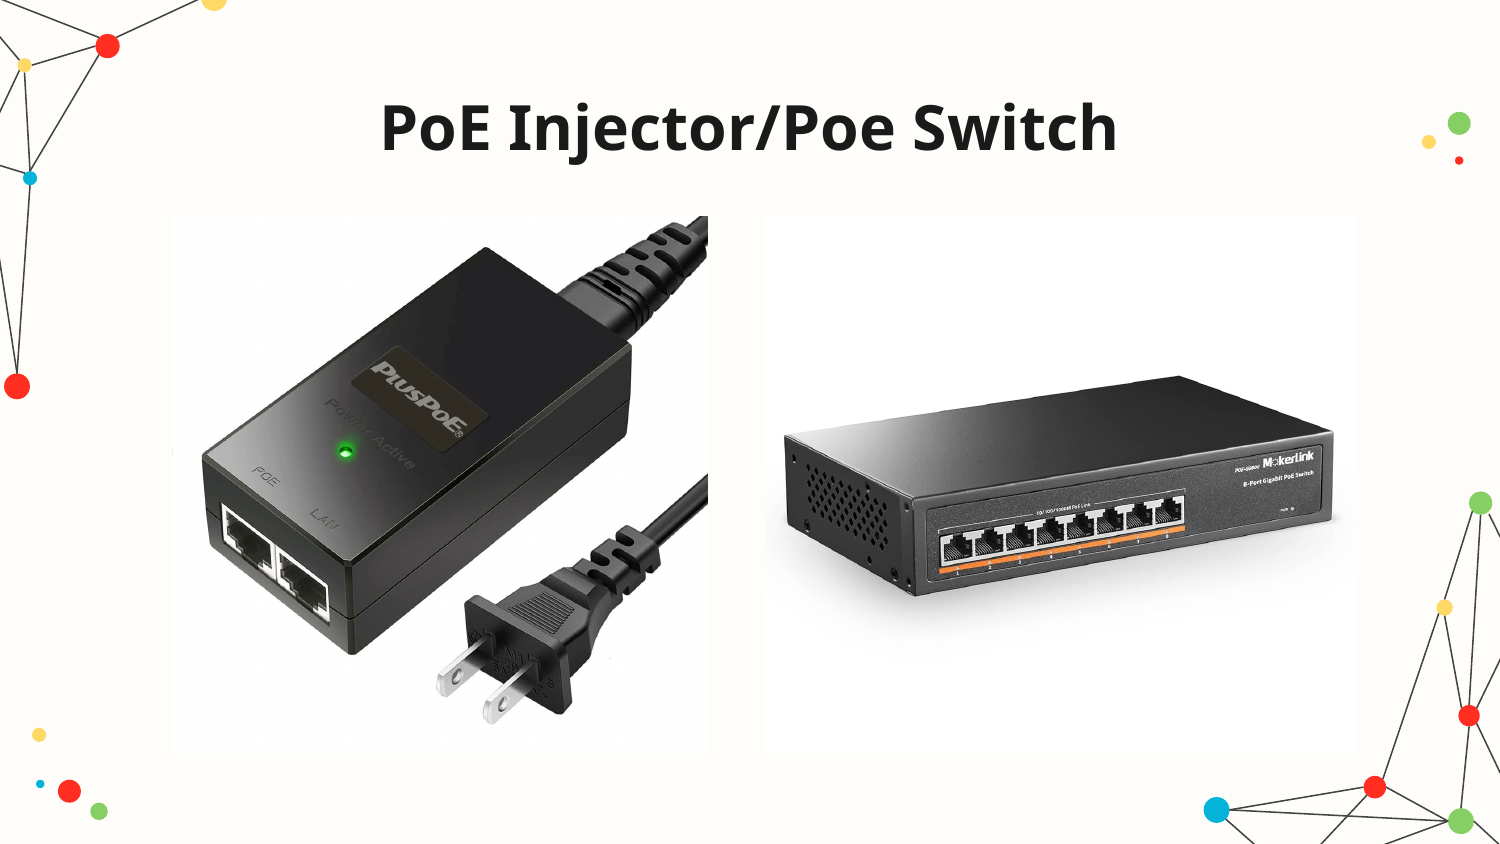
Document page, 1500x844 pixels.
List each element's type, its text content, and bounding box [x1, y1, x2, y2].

picture [765, 216, 1358, 753]
picture [171, 216, 708, 753]
title PoE Injector/Poe Switch [118, 72, 1382, 167]
